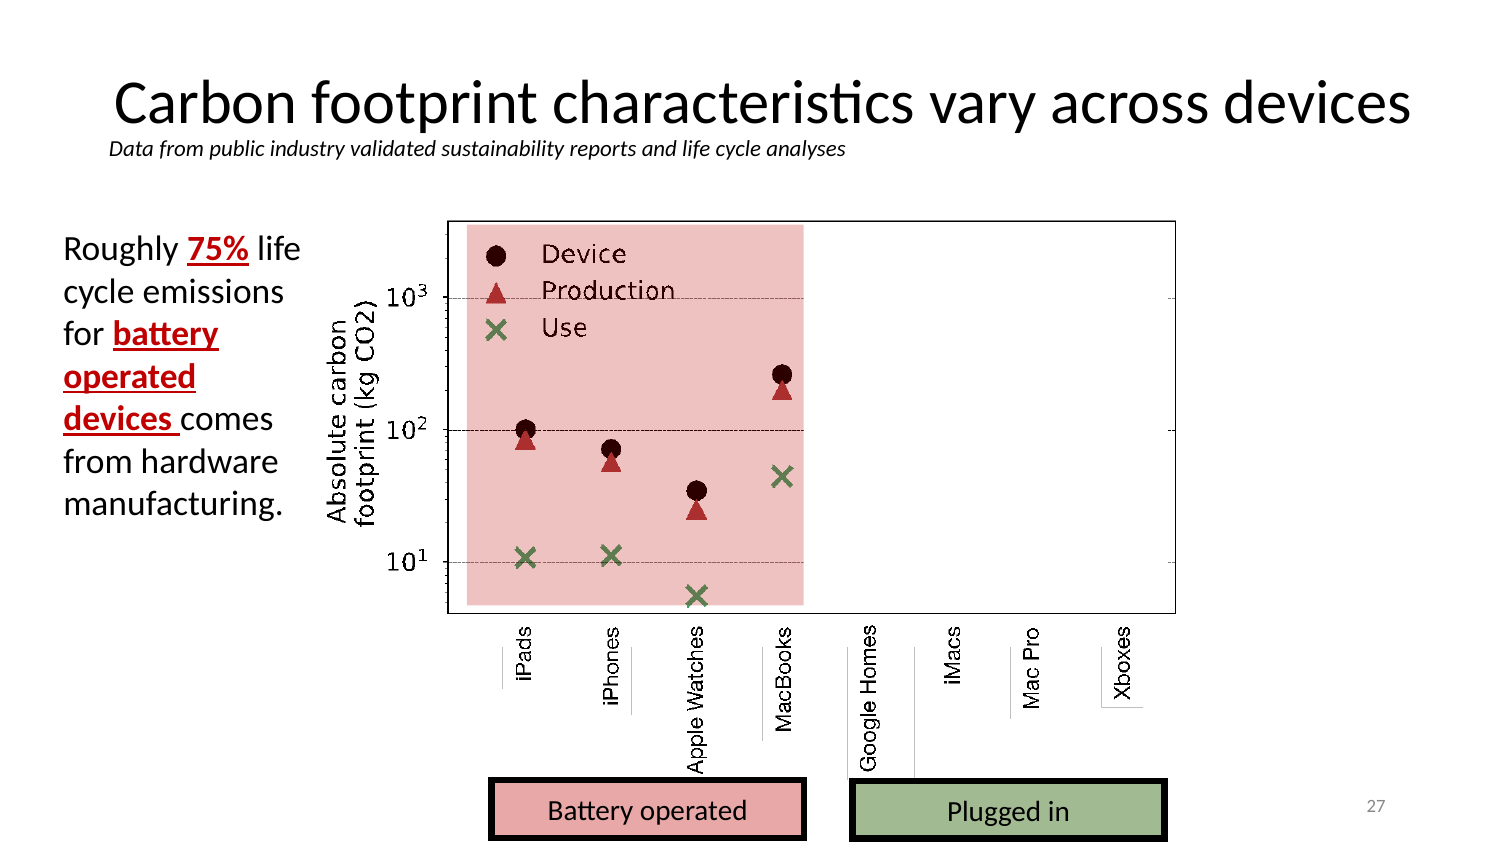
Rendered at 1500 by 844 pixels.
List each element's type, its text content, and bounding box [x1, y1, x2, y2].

slide_number 27 [1165, 782, 1397, 827]
text_box Data from public industry validated sustainability reports and life cycle analyses [97, 127, 1403, 167]
title Carbon footprint characteristics vary across devices [103, 21, 1462, 185]
picture [299, 194, 1201, 783]
text_box Roughly 75% life cycle emissions for battery operated devices comes from hardware manufacturing. [52, 219, 294, 523]
text_box Battery operated [491, 789, 804, 838]
text_box Plugged in [852, 789, 1165, 839]
